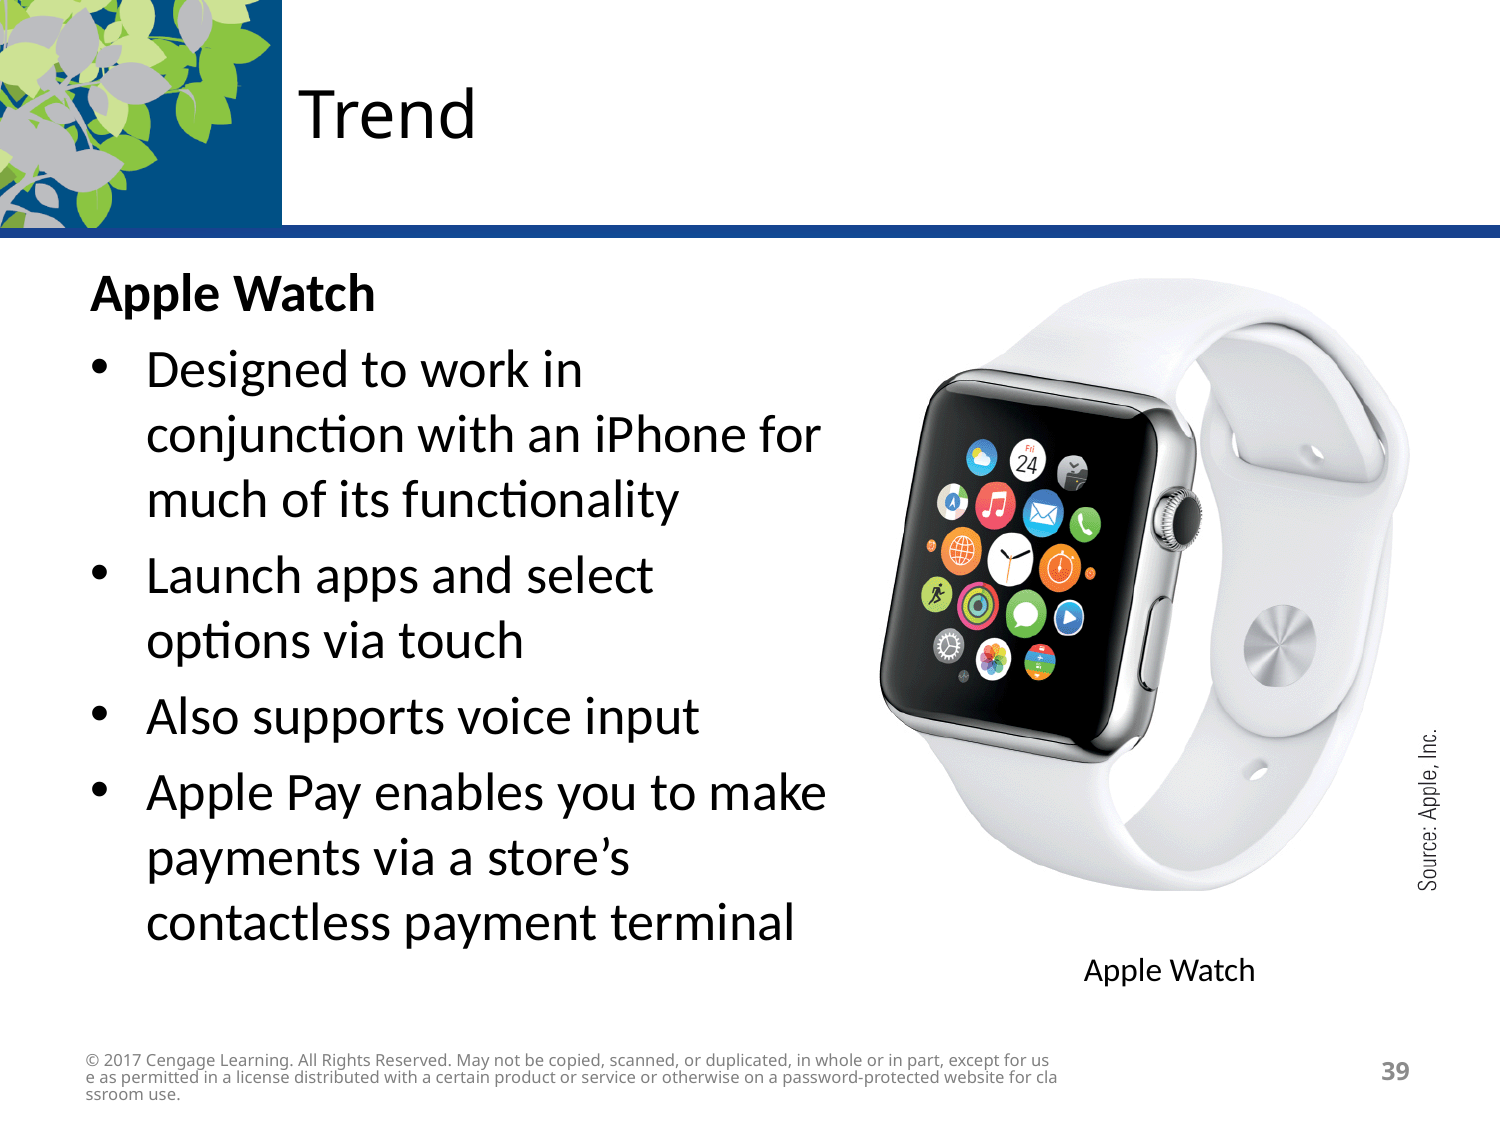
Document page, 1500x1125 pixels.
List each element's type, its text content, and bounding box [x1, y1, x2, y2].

picture [0, 0, 1500, 238]
picture [879, 278, 1440, 891]
text_box Apple Watch [1068, 940, 1282, 996]
title Trend [283, 44, 1483, 179]
footer © 2017 Cengage Learning. All Rights Reserved. May not be copied, scanned, or duplicated, in whole or in part, except for use as permitted in a license distributed with a certain product or service or otherwise on a password-protected website for classroom use. [70, 1042, 1074, 1103]
list Apple Watch Designed to work in conjunction with an iPhone for much of its functionality Launch apps and select options via touch Also supports voice input Apple Pay enables you to make payments via a store’s contactless payment terminal [74, 249, 845, 1006]
slide_number 39 [1074, 1042, 1425, 1103]
